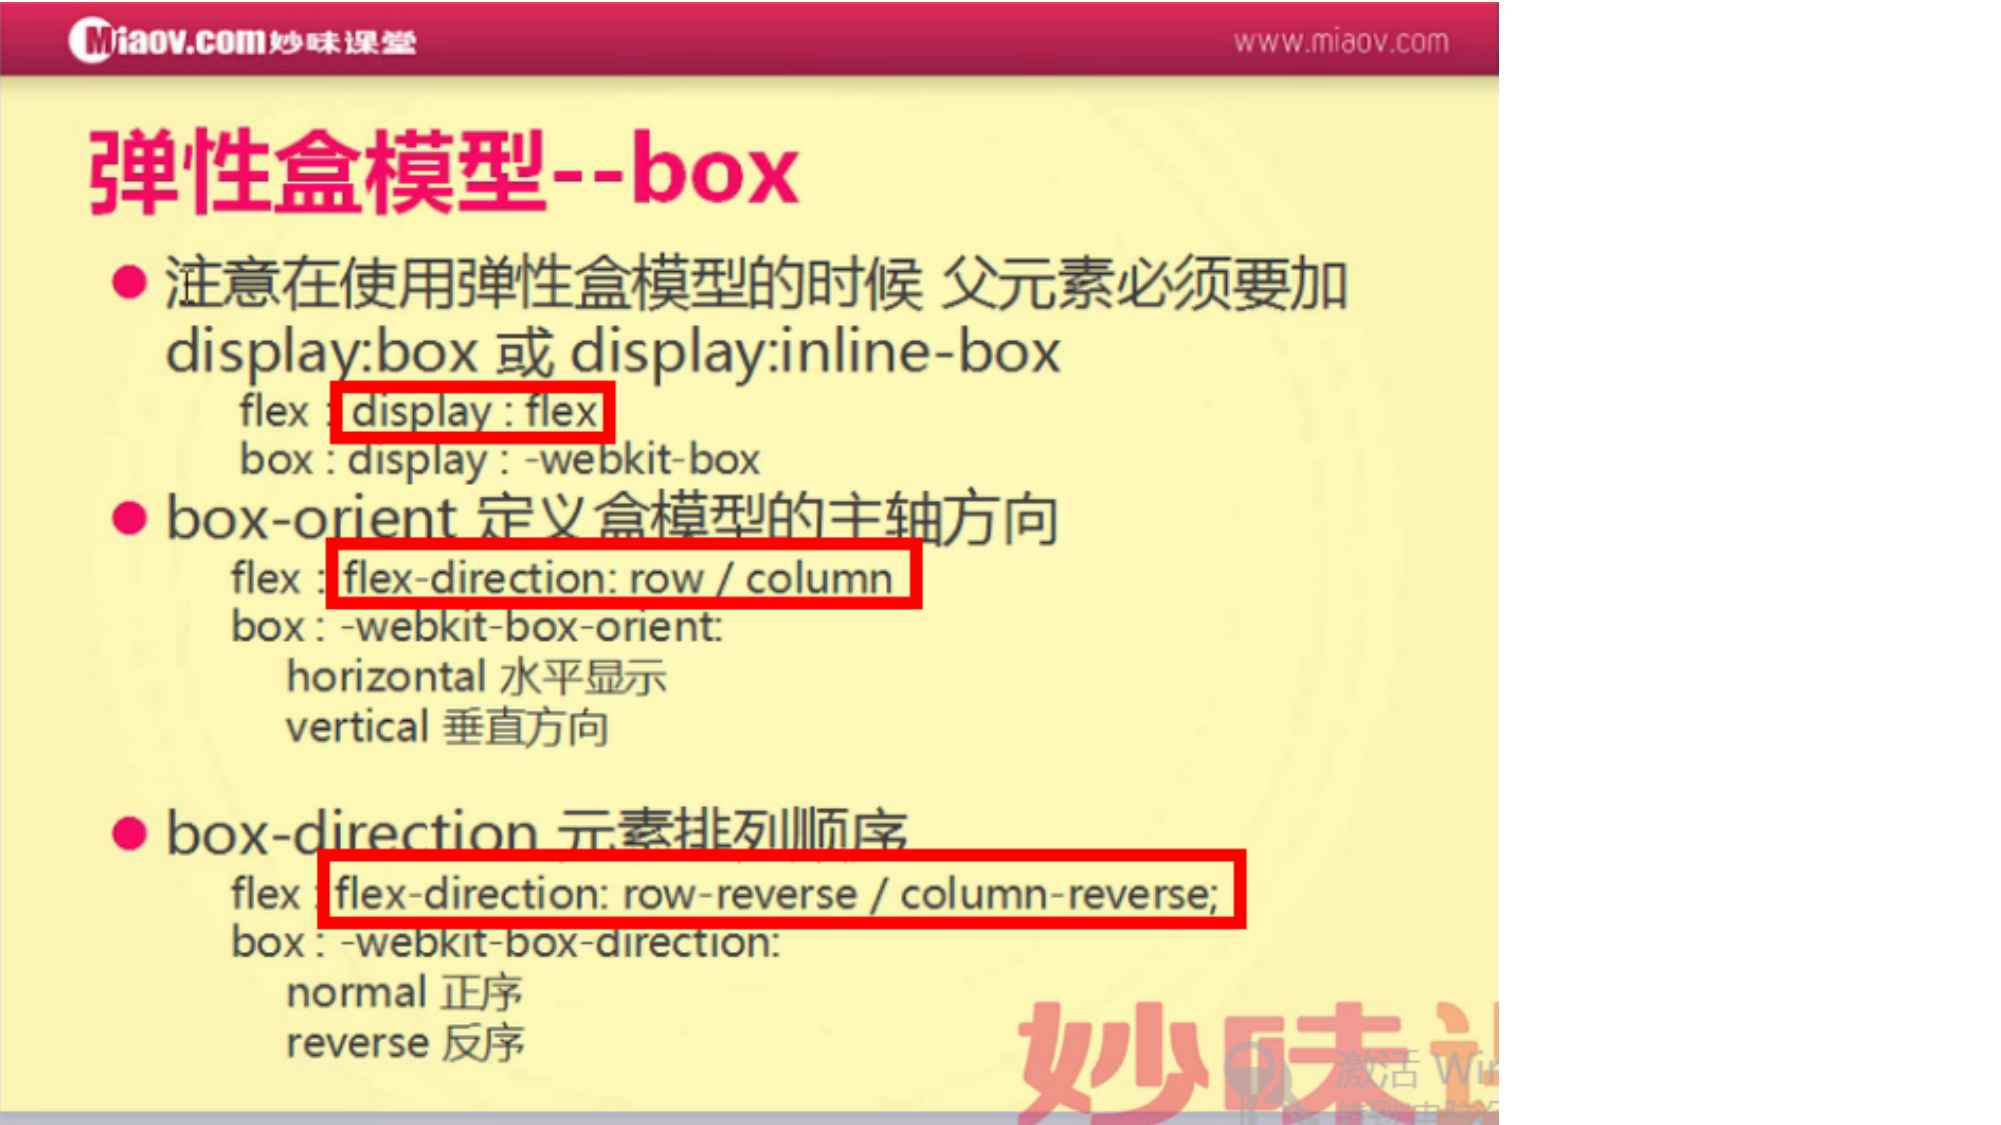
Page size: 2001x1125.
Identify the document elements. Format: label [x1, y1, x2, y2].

list [0, 2, 1499, 1125]
